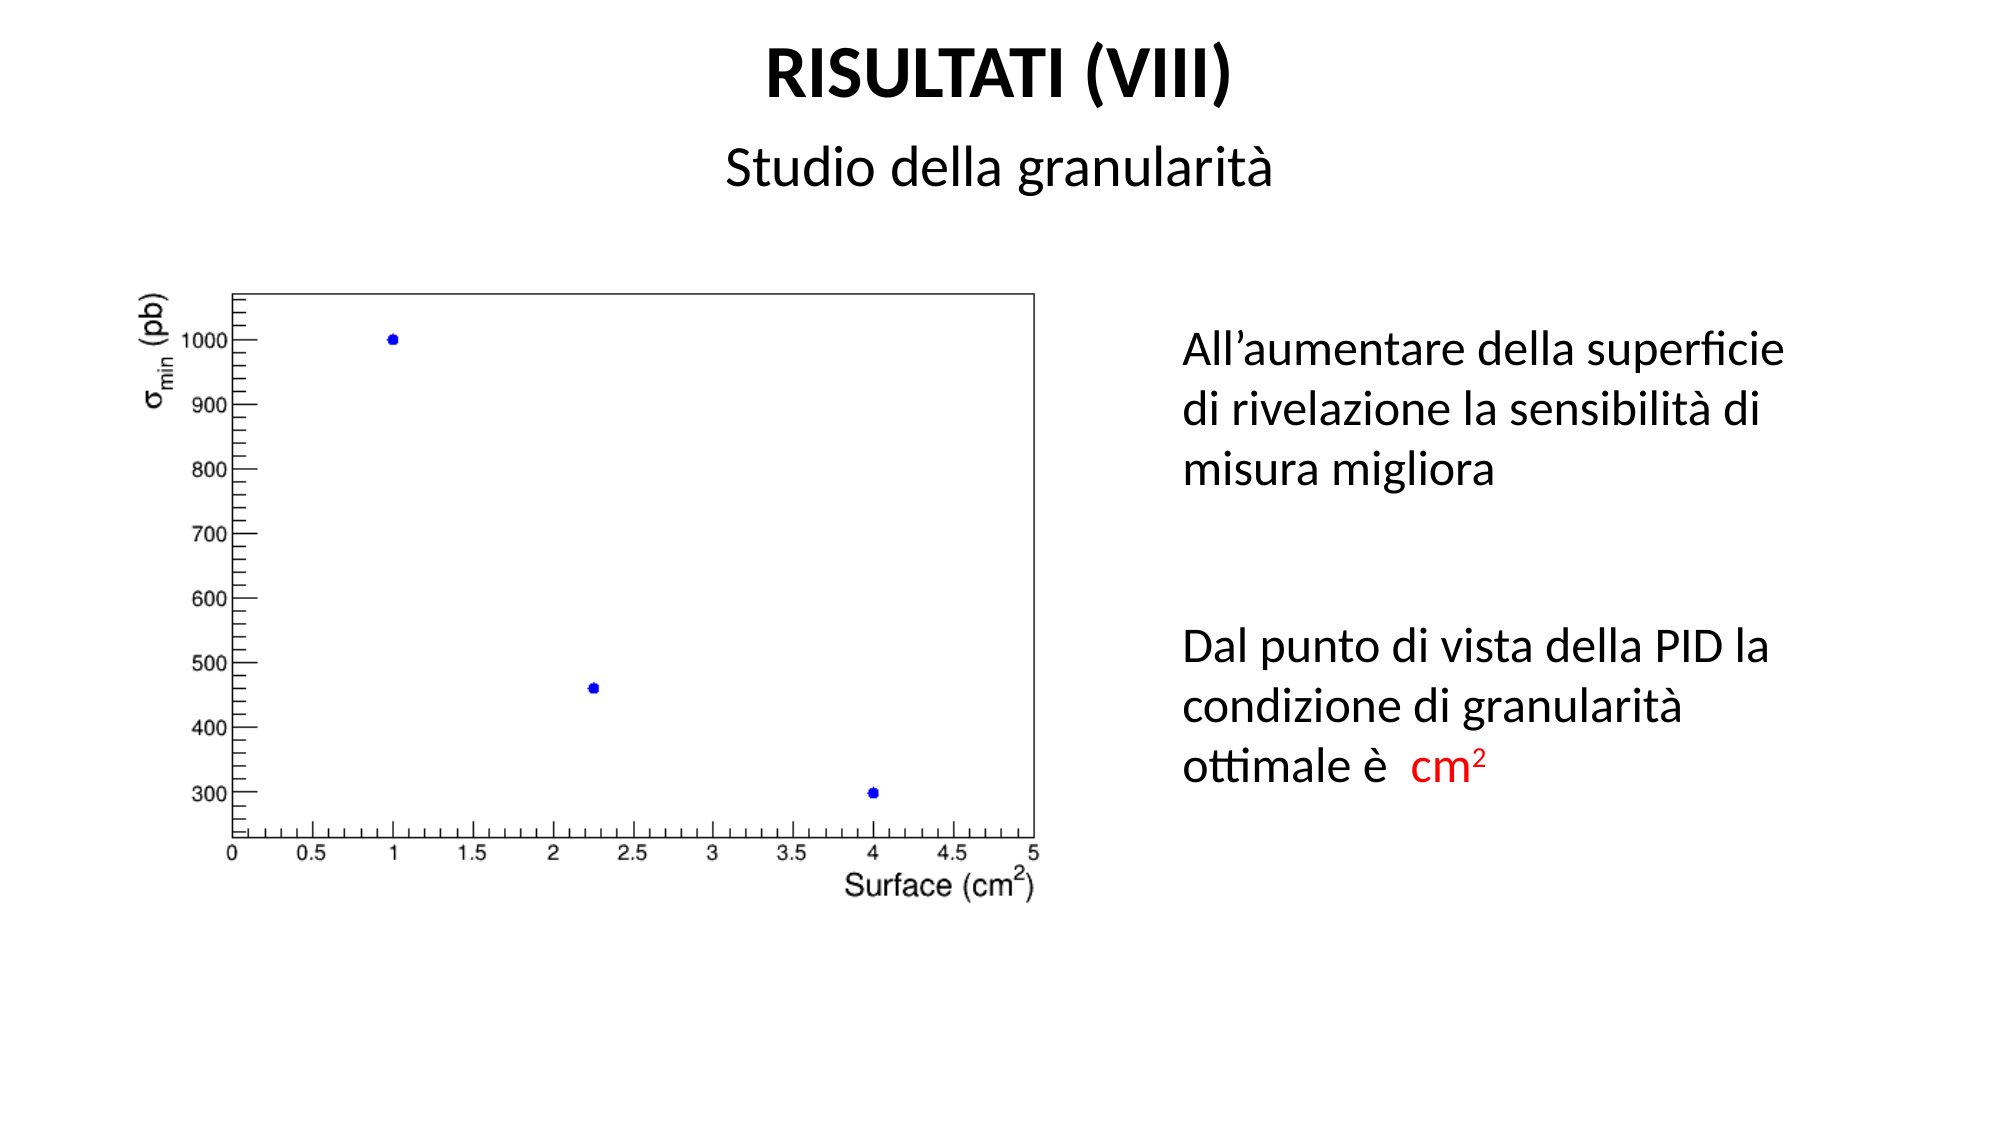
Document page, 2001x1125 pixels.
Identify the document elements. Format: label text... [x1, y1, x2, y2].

text_box Studio della granularità [391, 120, 1609, 206]
text_box RISULTATI (VIII) [256, 14, 1743, 120]
text_box All’aumentare della superficie di rivelazione la sensibilità di misura migliora [1167, 307, 1828, 503]
picture [132, 226, 1134, 907]
